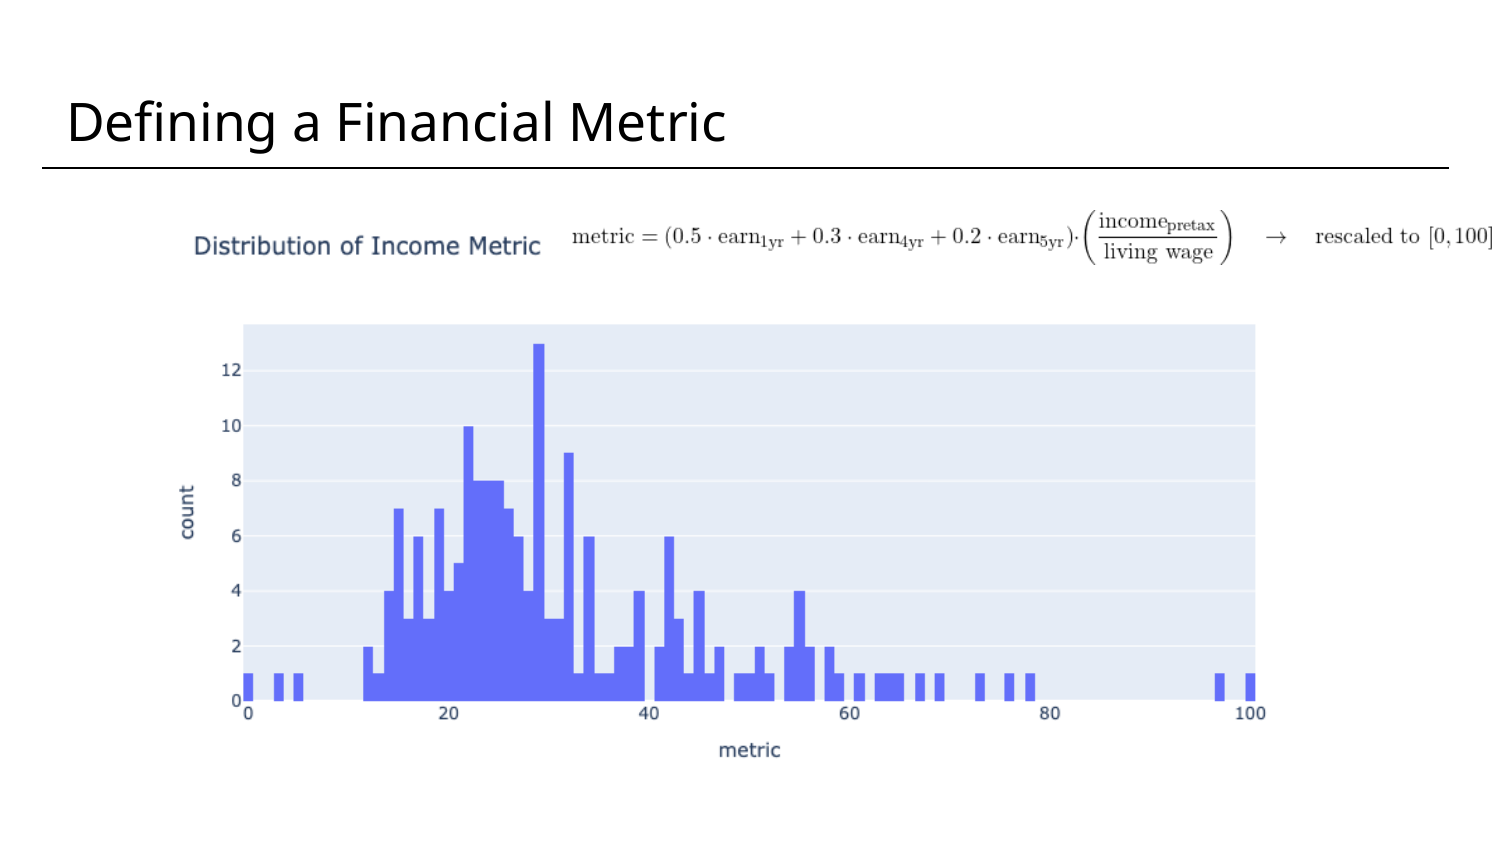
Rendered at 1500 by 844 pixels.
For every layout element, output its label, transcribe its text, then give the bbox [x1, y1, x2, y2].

title Defining a Financial Metric [51, 72, 1449, 167]
picture [132, 185, 1492, 813]
